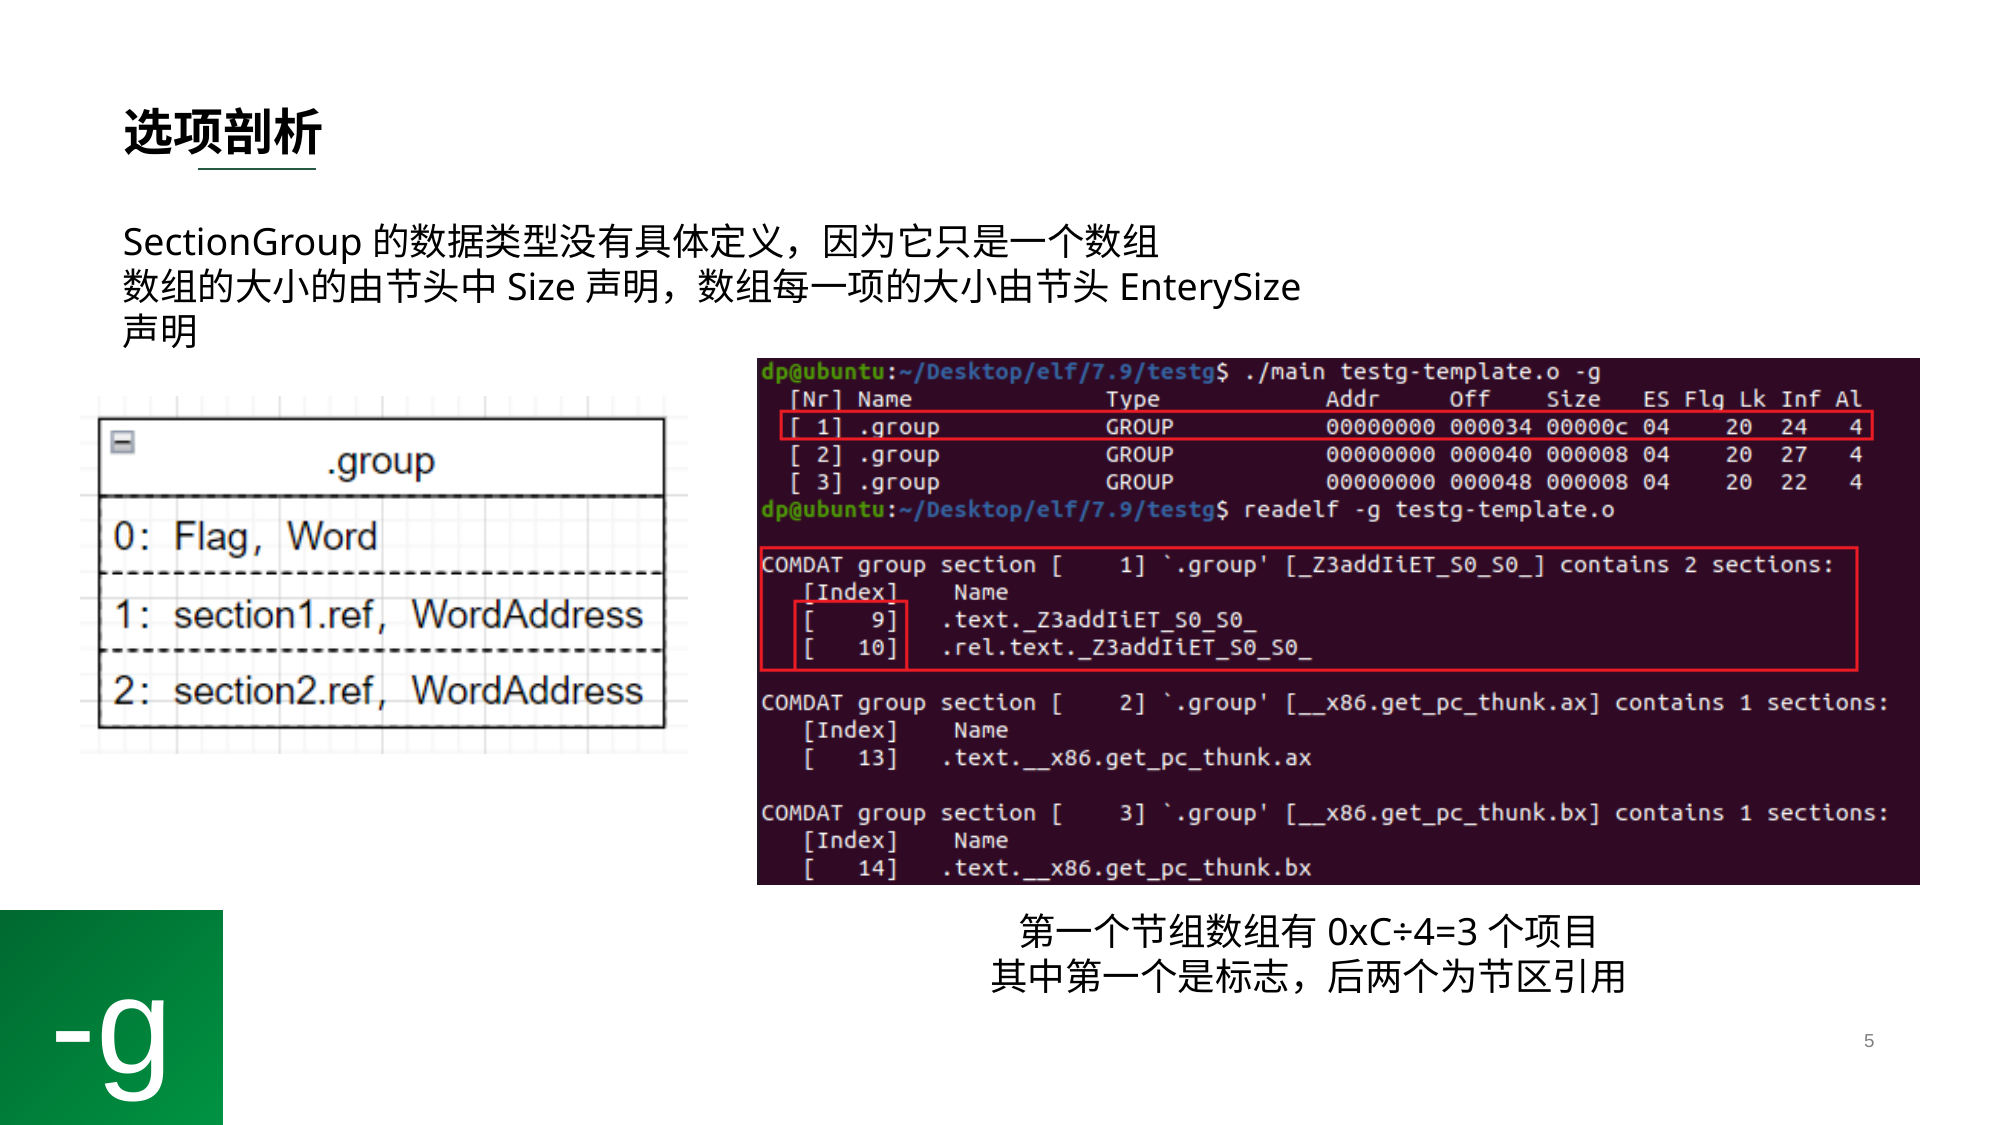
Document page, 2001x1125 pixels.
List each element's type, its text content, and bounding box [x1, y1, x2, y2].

picture [757, 358, 1920, 885]
text_box -g [0, 909, 224, 1125]
text_box 第一个节组数组有0xC÷4=3个项目 其中第一个是标志，后两个为节区引用 [937, 900, 1681, 1006]
slide_number 5 [1471, 1022, 1890, 1057]
text_box SectionGroup的数据类型没有具体定义，因为它只是一个数组 数组的大小的由节头中Size声明，数组每一项的大小由节头EnterySize声明 [108, 210, 1339, 361]
title 选项剖析 [108, 0, 1890, 169]
picture [80, 396, 688, 754]
